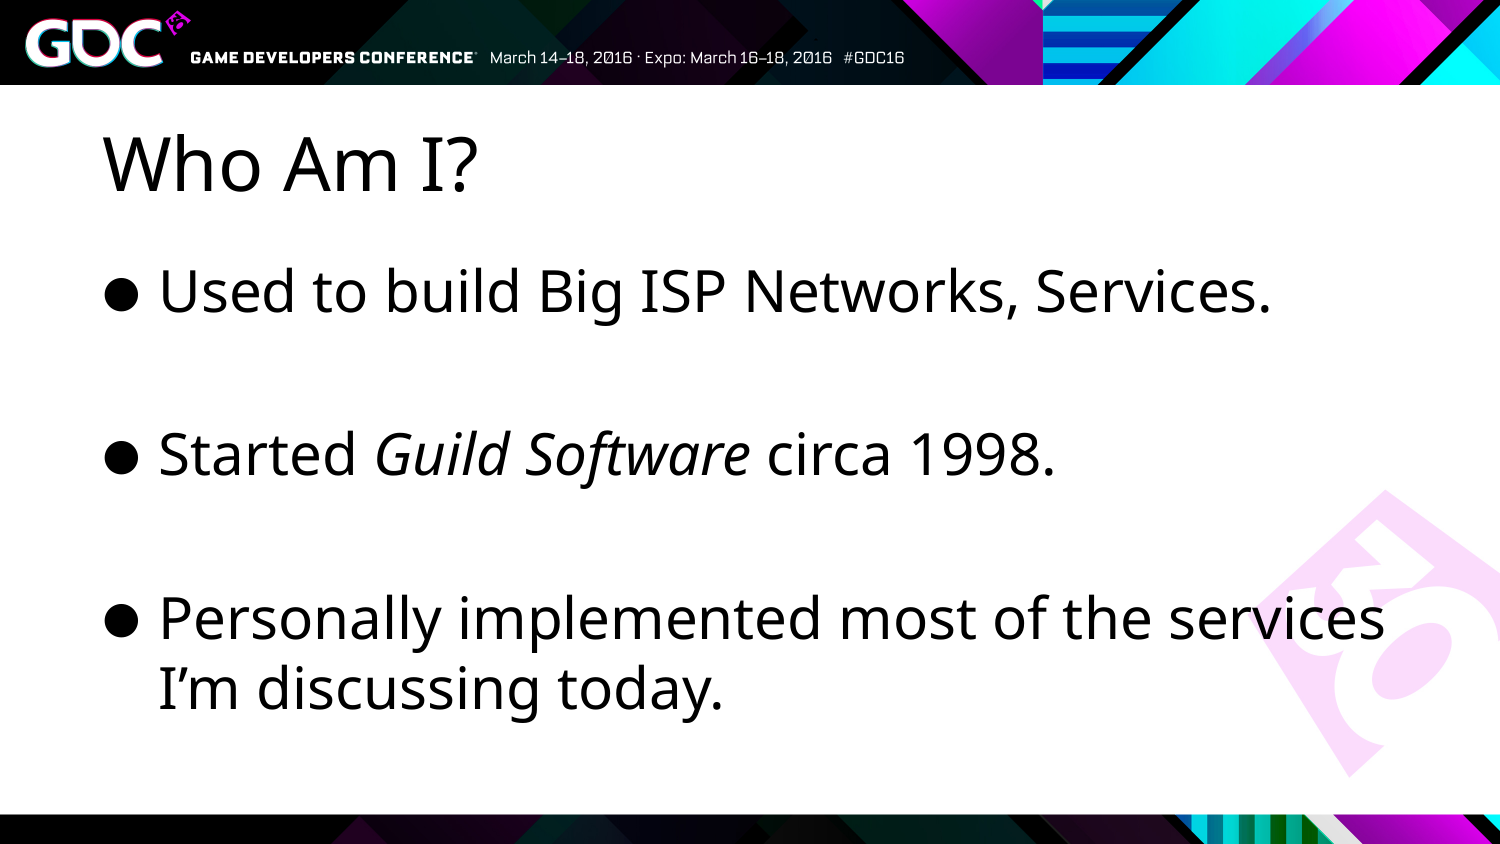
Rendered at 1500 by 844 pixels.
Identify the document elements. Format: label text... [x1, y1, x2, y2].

list Used to build Big ISP Networks, Services. Started Guild Software circa 1998. Personally implemented most of the services I’m discussing today. [87, 246, 1413, 697]
title Who Am I? [87, 109, 1413, 238]
picture [0, 0, 1500, 844]
